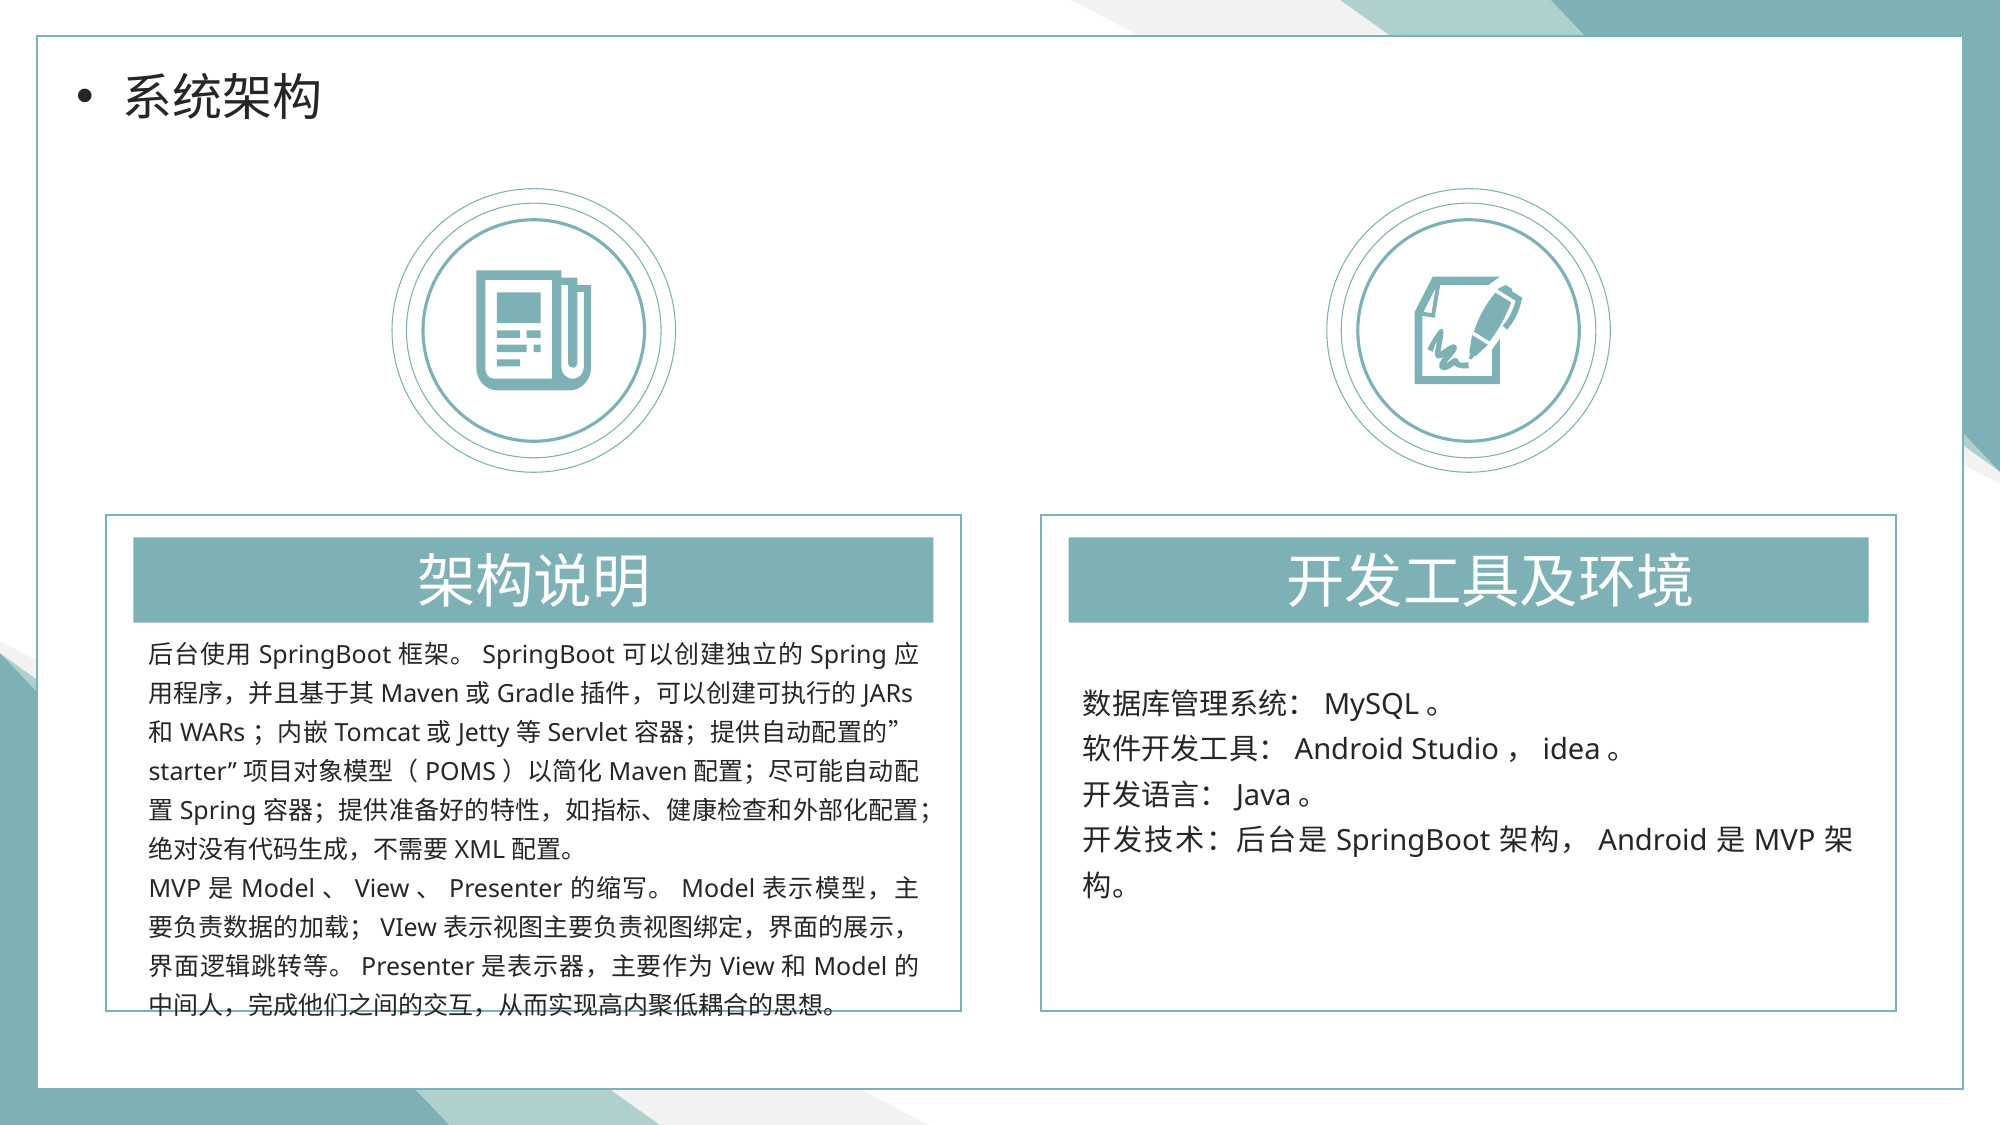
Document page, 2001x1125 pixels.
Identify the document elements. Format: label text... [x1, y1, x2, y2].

text_box [1040, 514, 1897, 1012]
text_box 数据库管理系统：MySQL。 软件开发工具：Android Studio，idea。 开发语言：Java。 开发技术：后台是SpringBoot架构，Android是MVP架构。 [1068, 667, 1869, 910]
text_box 后台使用SpringBoot框架。SpringBoot可以创建独立的Spring应用程序，并且基于其Maven或Gradle插件，可以创建可执行的JARs和WARs；内嵌Tomcat或Jetty等Servlet容器；提供自动配置的”starter”项目对象模型（POMS）以简化Maven配置；尽可能自动配置Spring容器；提供准备好的特性，如指标、健康检查和外部化配置；绝对没有代码生成，不需要XML配置。 MVP是Model、View、Presenter的缩写。Model表示模型，主要负责数据的加载；VIew表示视图主要负责视图绑定，界面的展示，界面逻辑跳转等。Presenter是表示器，主要作为View和Model的中间人，完成他们之间的交互，从而实现高内聚低耦合的思想。 [133, 622, 934, 1027]
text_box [1326, 188, 1611, 473]
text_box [391, 188, 676, 473]
text_box [1068, 536, 1870, 624]
text_box 开发工具及环境 [1258, 537, 1724, 622]
text_box [132, 536, 934, 624]
text_box 架构说明 [389, 537, 678, 622]
text_box [105, 514, 962, 1012]
text_box 系统架构 [61, 57, 477, 133]
